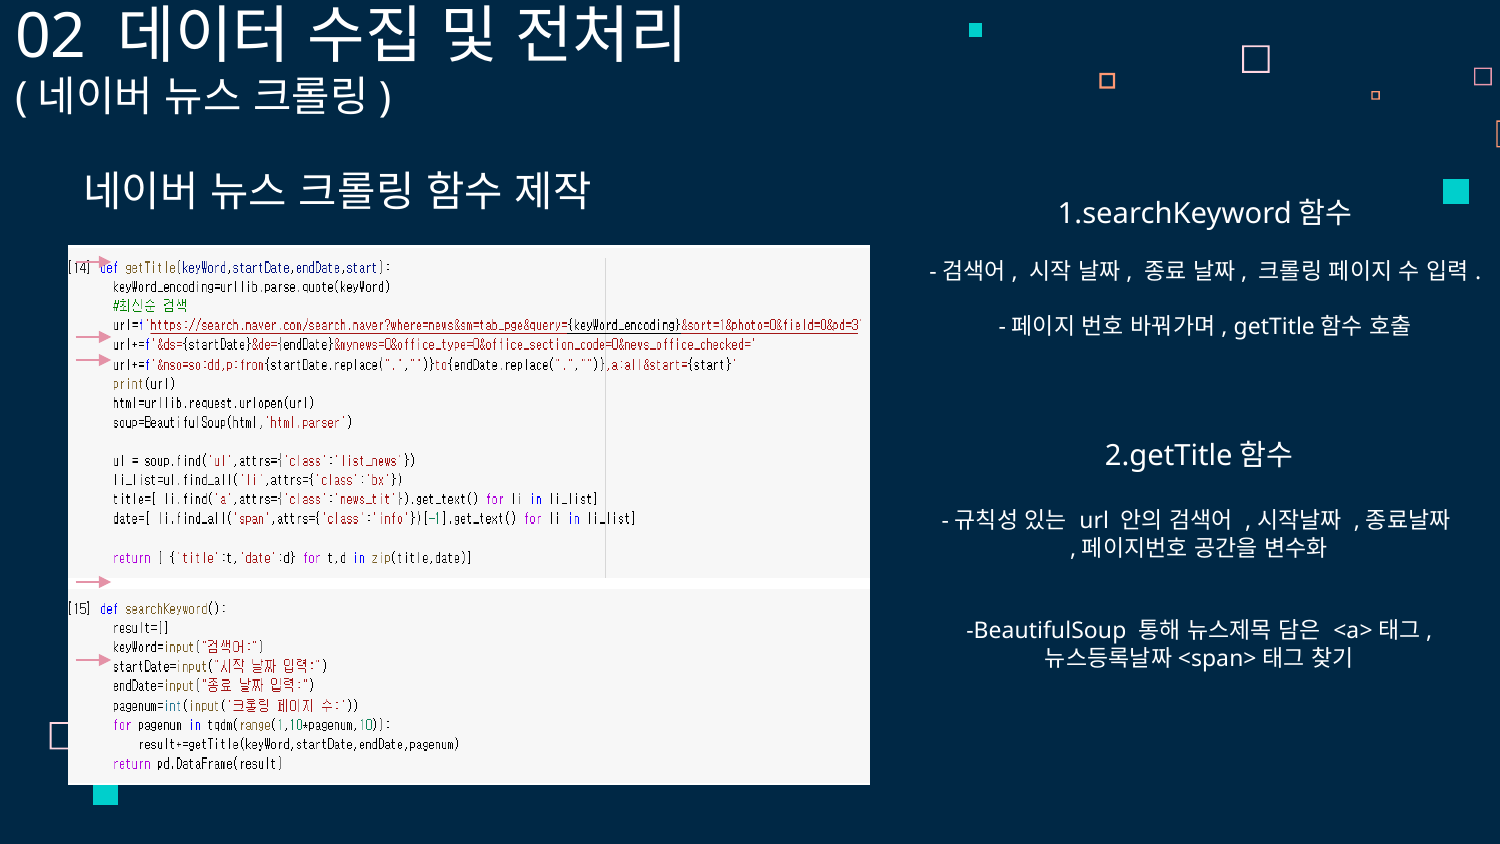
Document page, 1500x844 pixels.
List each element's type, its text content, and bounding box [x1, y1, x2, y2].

title 네이버 뉴스 크롤링 함수 제작 [68, 135, 1288, 230]
text_box 02 데이터 수집 및 전처리 (네이버 뉴스 크롤링) [0, 0, 776, 136]
text_box 2.getTitle함수 -규칙성 있는 url 안의 검색어 ,시작날짜 ,종료날짜 ,페이지번호 공간을 변수화 -BeautifulSoup 통해 뉴스제목 담은 <a>태그, 뉴스등록날짜<span>태그 찾기 [910, 421, 1489, 823]
picture [67, 245, 871, 785]
text_box 1.searchKeyword함수 -검색어, 시작 날짜, 종료 날짜, 크롤링 페이지 수 입력. -페이지 번호 바꿔가며, getTitle함수 호출 [910, 178, 1500, 413]
